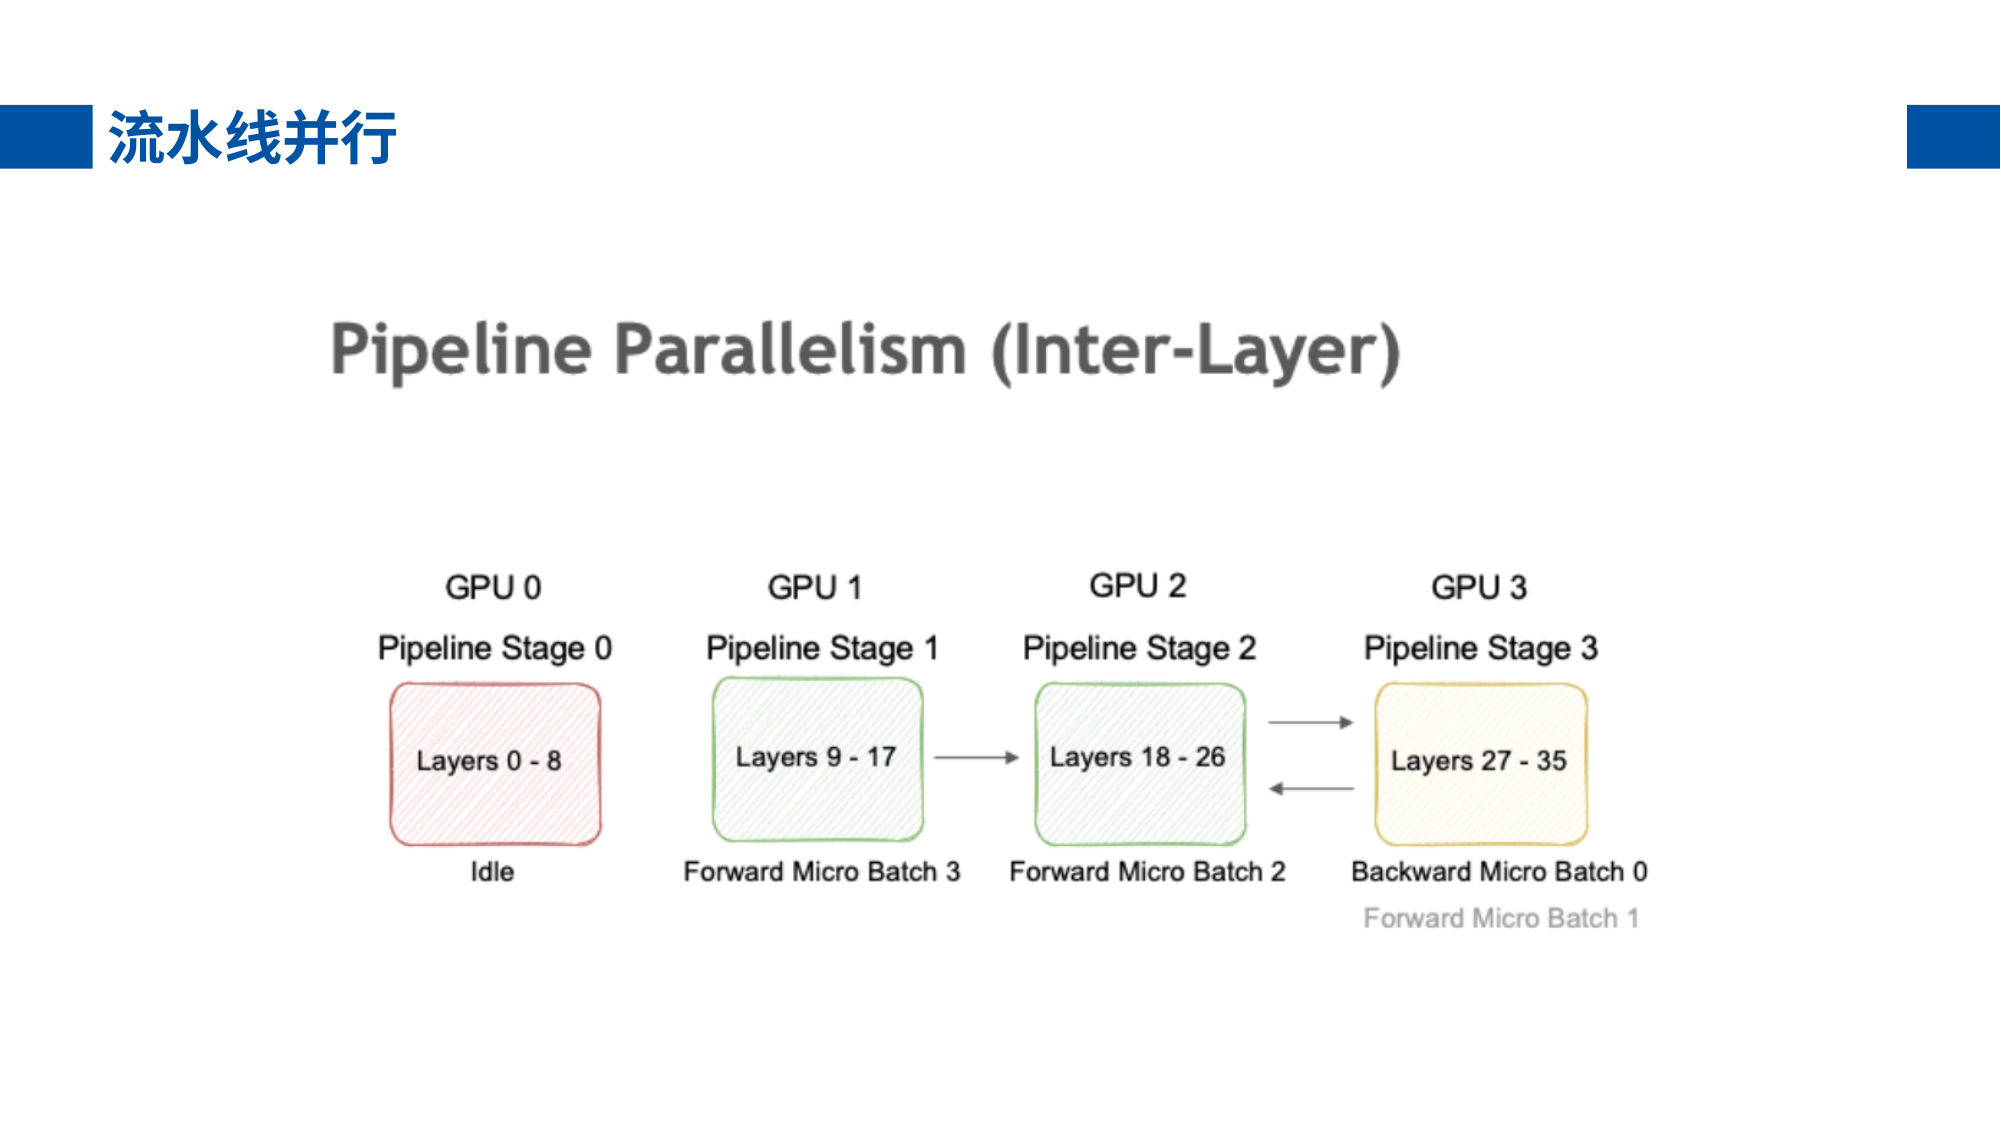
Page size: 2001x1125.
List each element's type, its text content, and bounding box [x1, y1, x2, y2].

list 流水线并行 [92, 88, 668, 185]
picture [231, 270, 1793, 1037]
